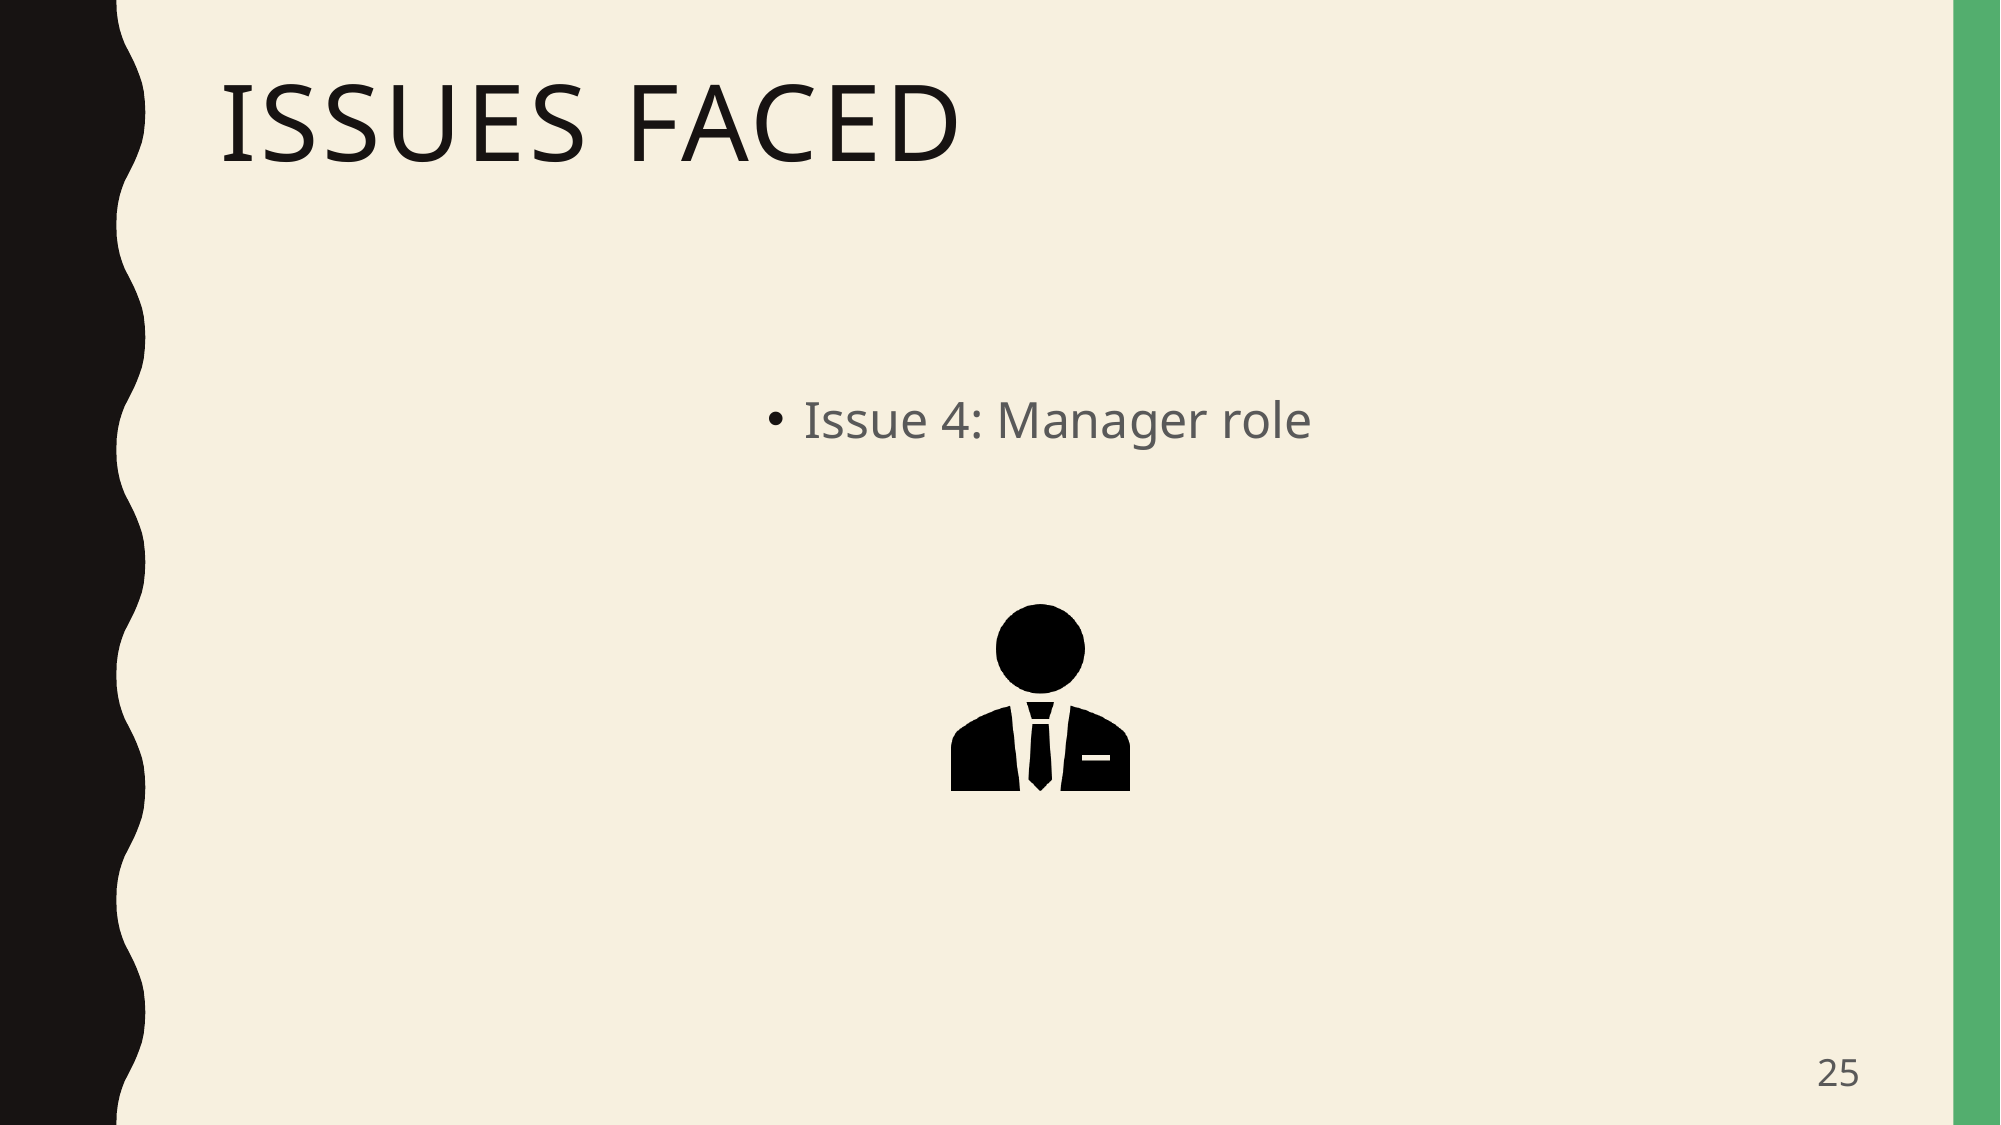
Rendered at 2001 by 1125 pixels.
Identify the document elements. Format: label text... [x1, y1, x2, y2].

picture [906, 562, 1174, 830]
list Issue 4: Manager role [205, 375, 1875, 965]
slide_number 24 [1412, 1045, 1875, 1103]
title Issues faced [205, 62, 1875, 308]
